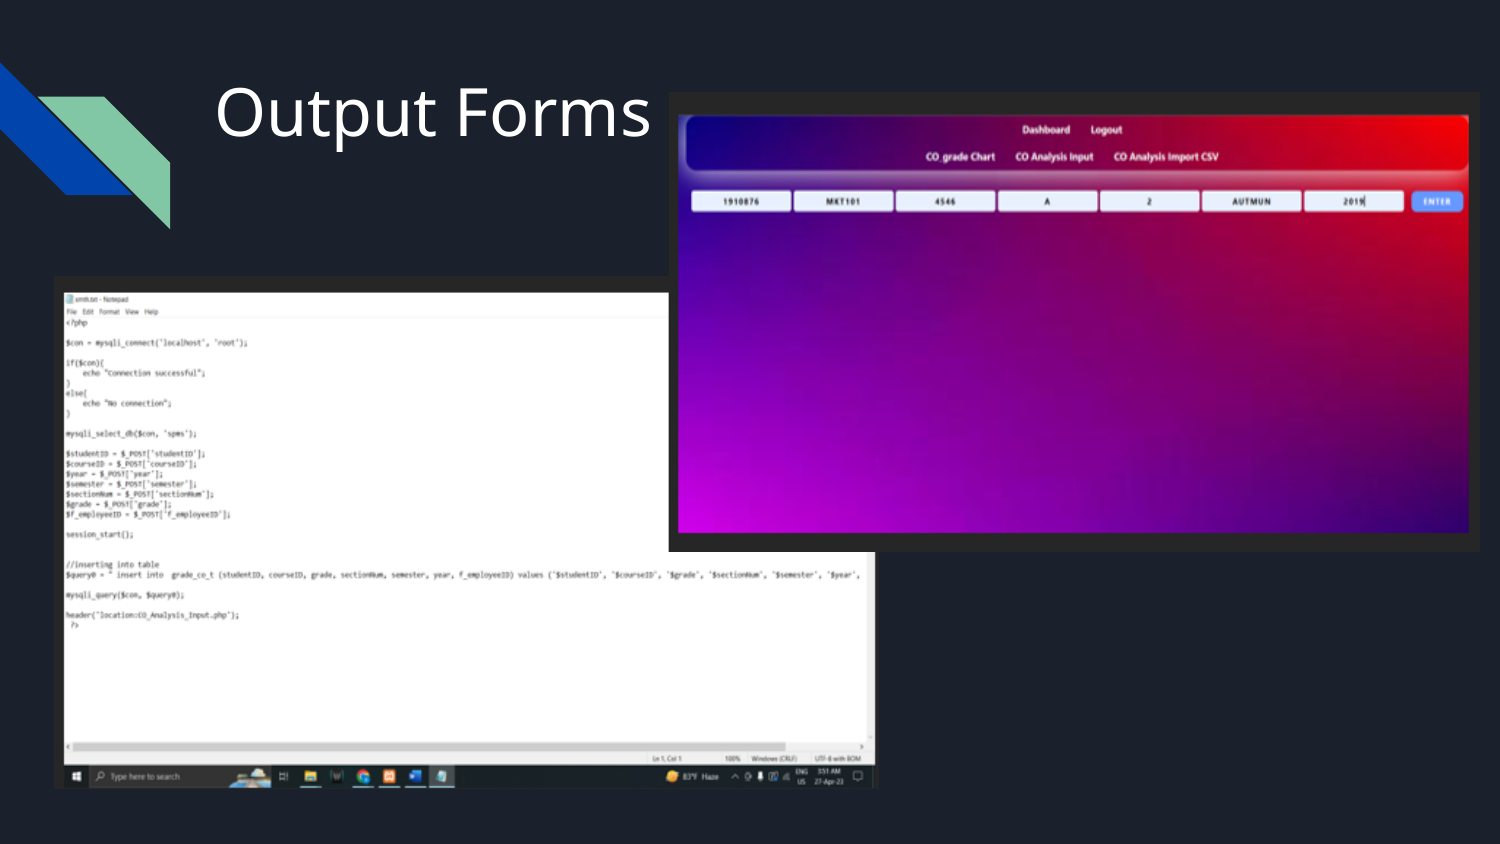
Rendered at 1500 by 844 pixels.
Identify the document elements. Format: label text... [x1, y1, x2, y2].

picture [53, 91, 1481, 789]
text_box Output Forms [199, 55, 1117, 166]
